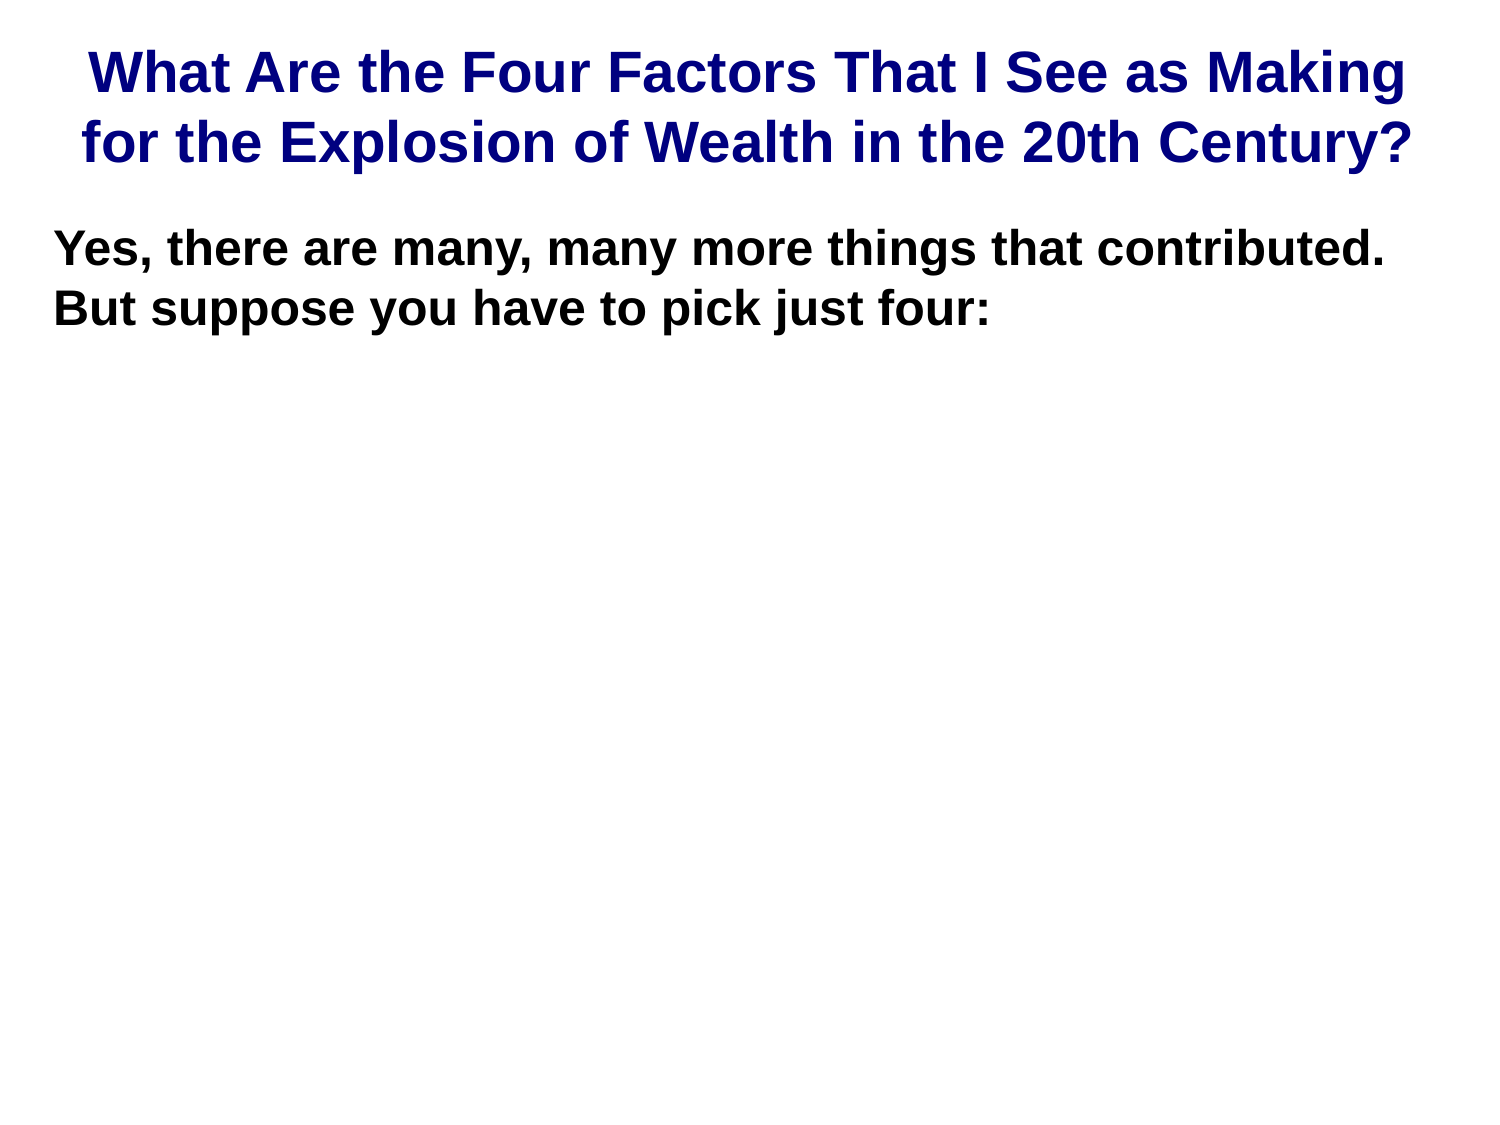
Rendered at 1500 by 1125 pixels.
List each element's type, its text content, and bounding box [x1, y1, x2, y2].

list Yes, there are many, many more things that contributed. But suppose you have to pick just four: [44, 207, 1453, 1094]
title What Are the Four Factors That I See as Making for the Explosion of Wealth in the 20th Century? [44, 0, 1453, 207]
